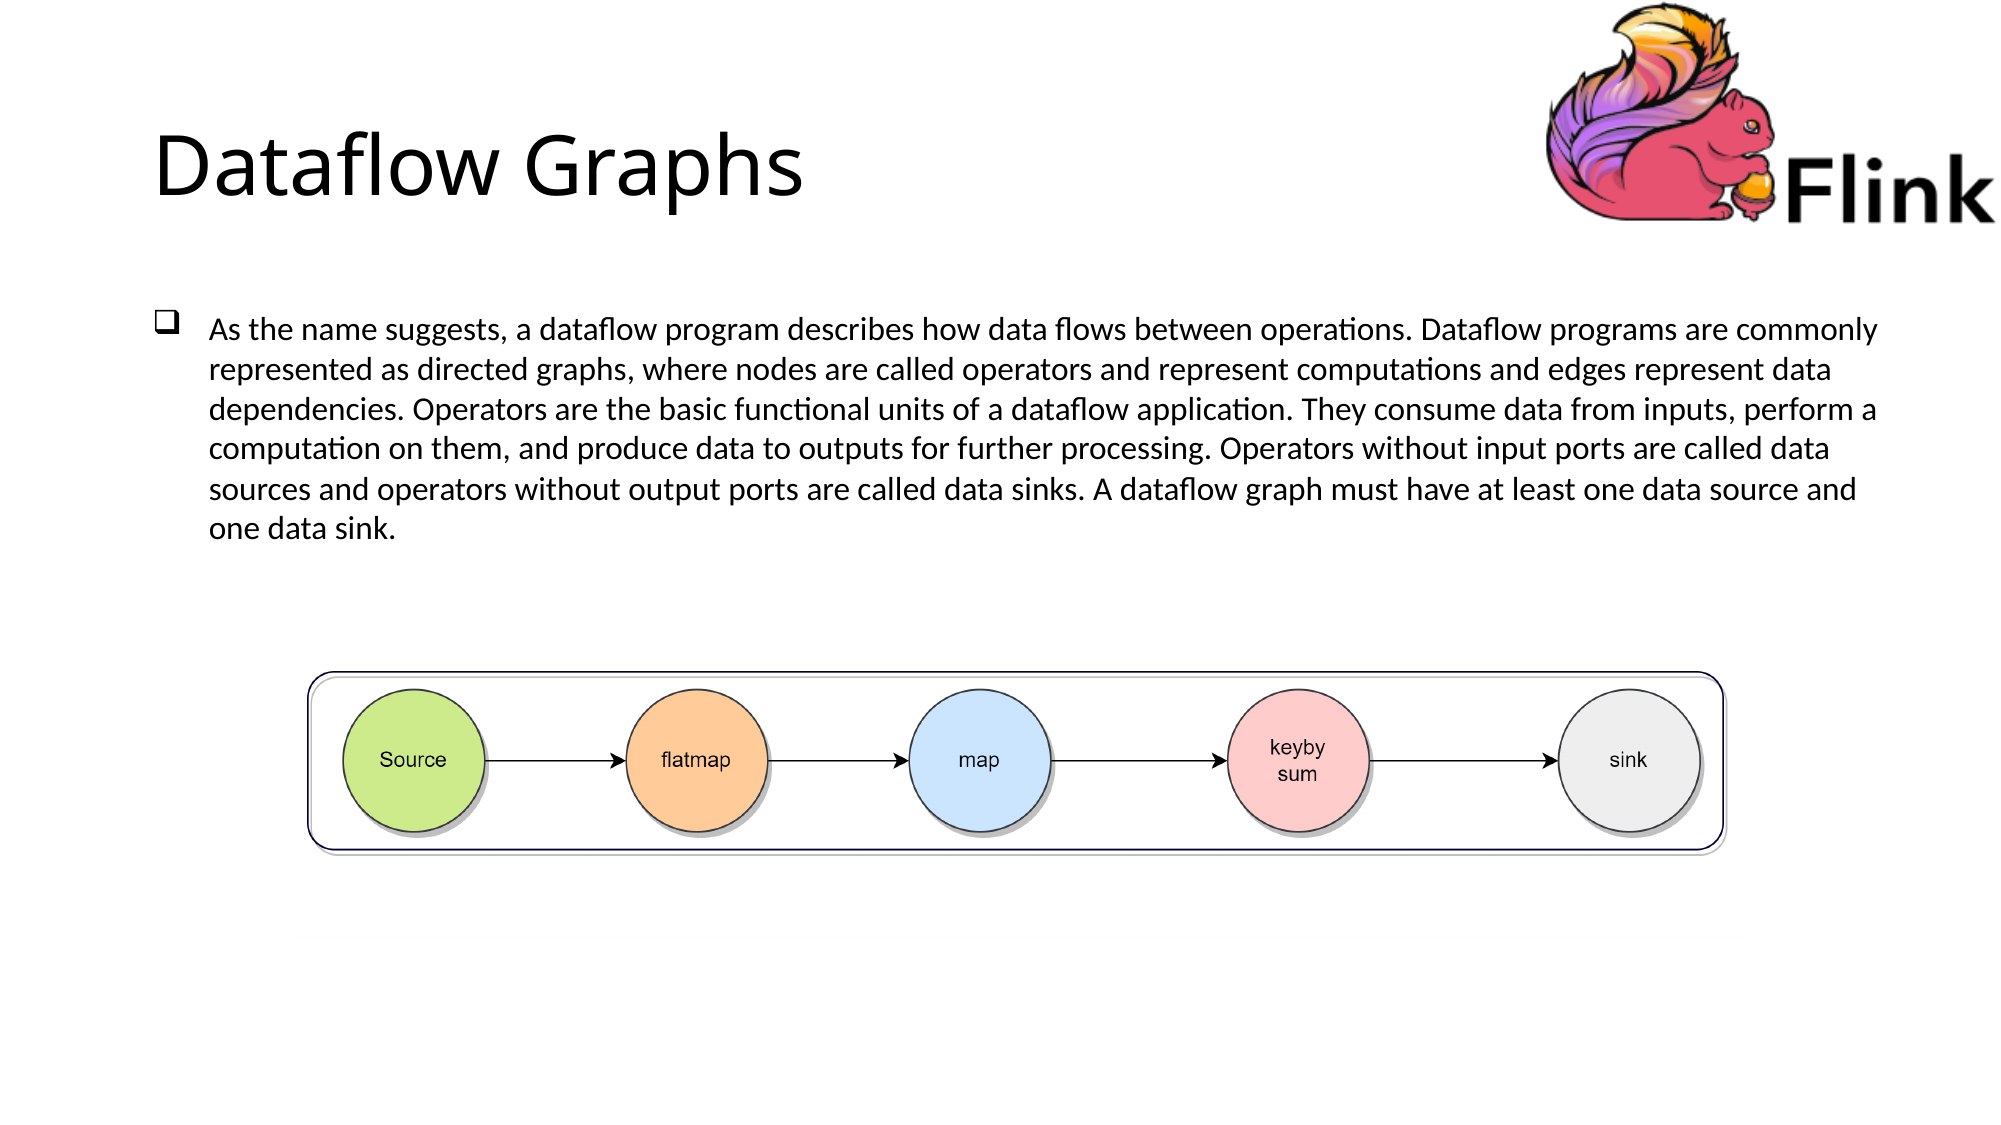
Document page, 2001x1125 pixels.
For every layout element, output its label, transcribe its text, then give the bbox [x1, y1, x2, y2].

picture [1545, 0, 2000, 235]
list As the name suggests, a dataflow program describes how data flows between operations. Dataflow programs are commonly represented as directed graphs, where nodes are called operators and represent computations and edges represent data dependencies. Operators are the basic functional units of a dataflow application. They consume data from inputs, perform a computation on them, and produce data to outputs for further processing. Operators without input ports are called data sources and operators without output ports are called data sinks. A dataflow graph must have at least one data source and one data sink. [137, 299, 1919, 1014]
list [288, 653, 1745, 941]
title Dataflow Graphs [137, 59, 1863, 278]
